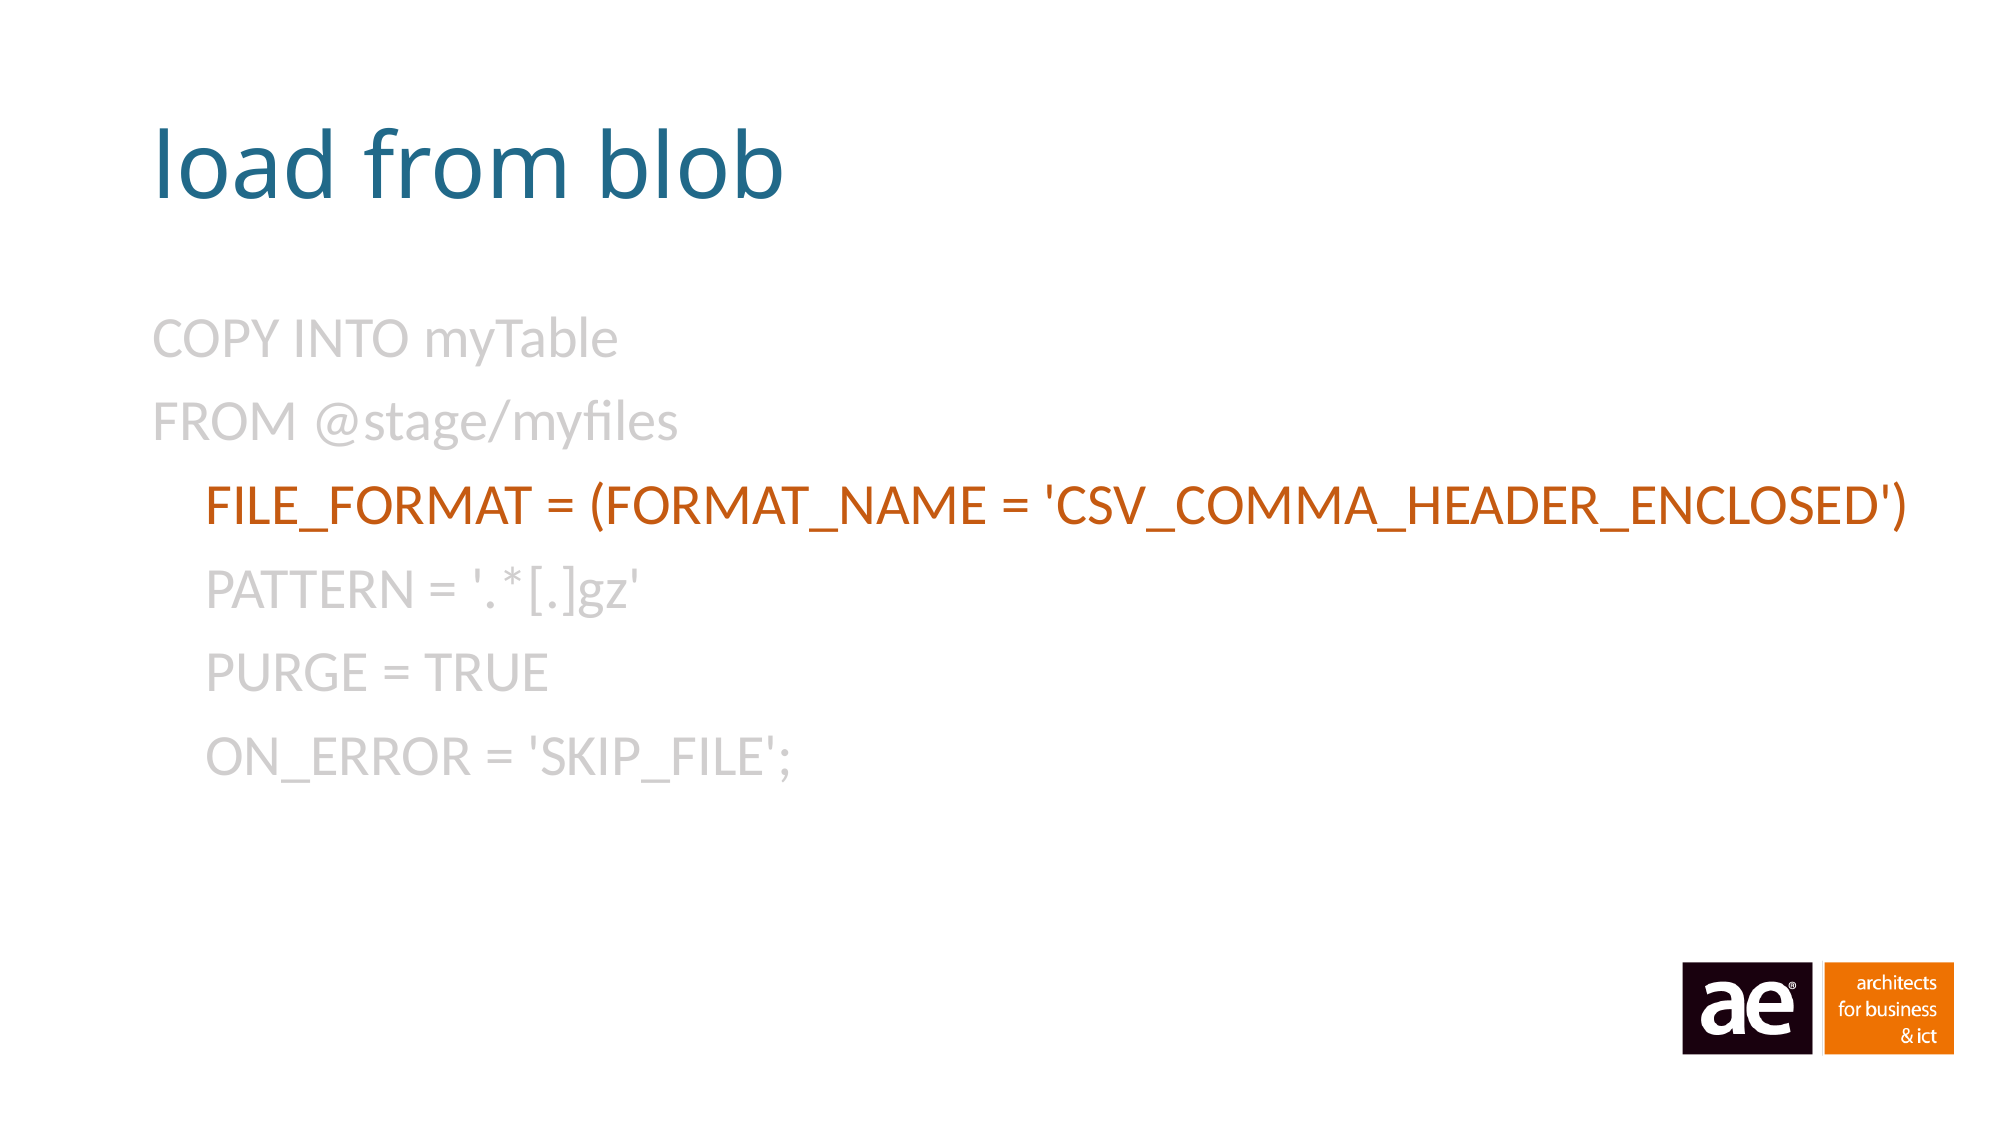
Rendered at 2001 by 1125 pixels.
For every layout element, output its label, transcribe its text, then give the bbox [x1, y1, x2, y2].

list COPY INTO myTable FROM @stage/myfiles FILE_FORMAT = (FORMAT_NAME = 'CSV_COMMA_HEADER_ENCLOSED') PATTERN = '.*[.]gz' PURGE = TRUE ON_ERROR = 'SKIP_FILE'; [137, 299, 2000, 854]
picture [1671, 950, 1964, 1065]
title load from blob [137, 59, 1863, 278]
